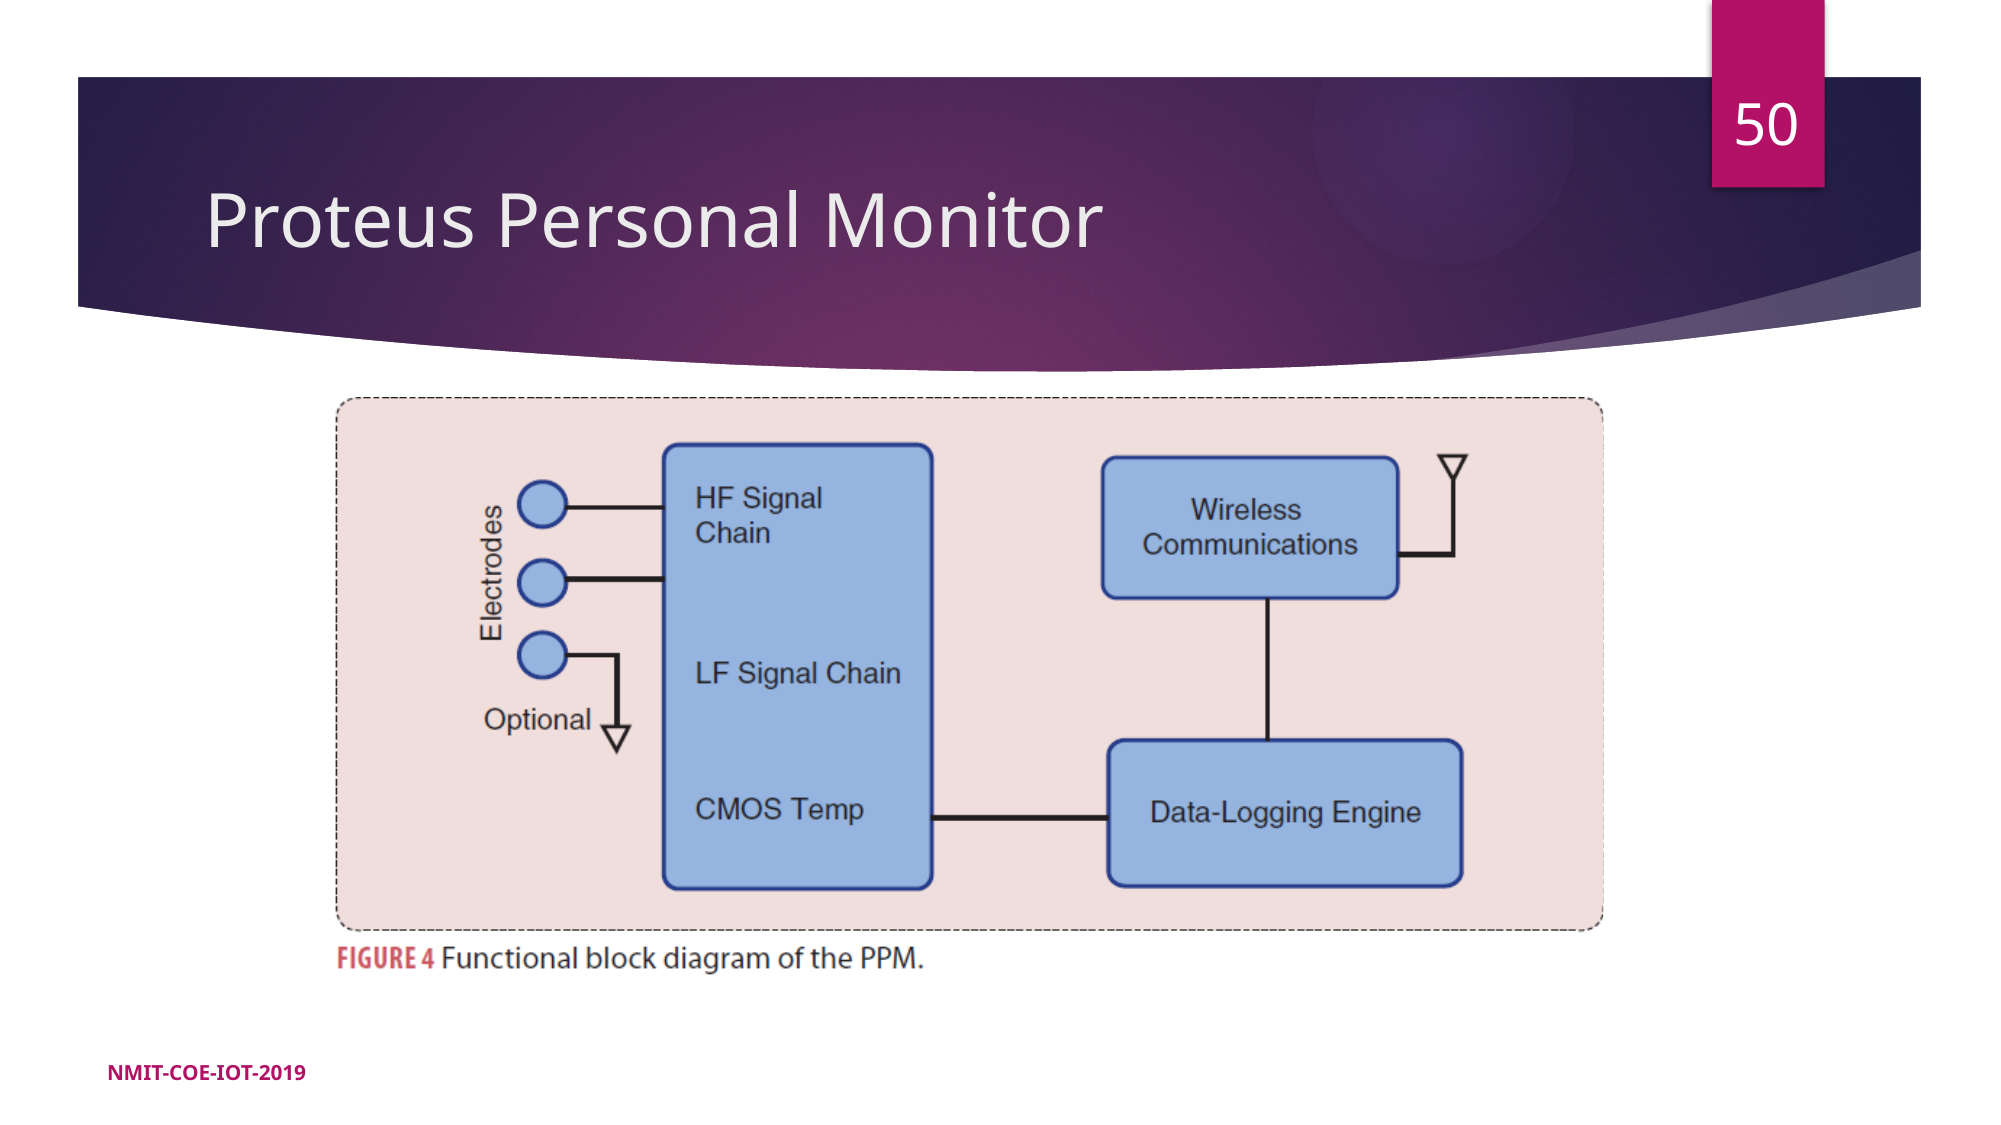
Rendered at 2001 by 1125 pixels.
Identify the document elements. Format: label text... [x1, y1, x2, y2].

footer NMIT-COE-IOT-2019 [92, 1048, 726, 1099]
slide_number 50 [1698, 48, 1836, 175]
title Proteus Personal Monitor [189, 159, 1627, 276]
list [332, 397, 1604, 985]
